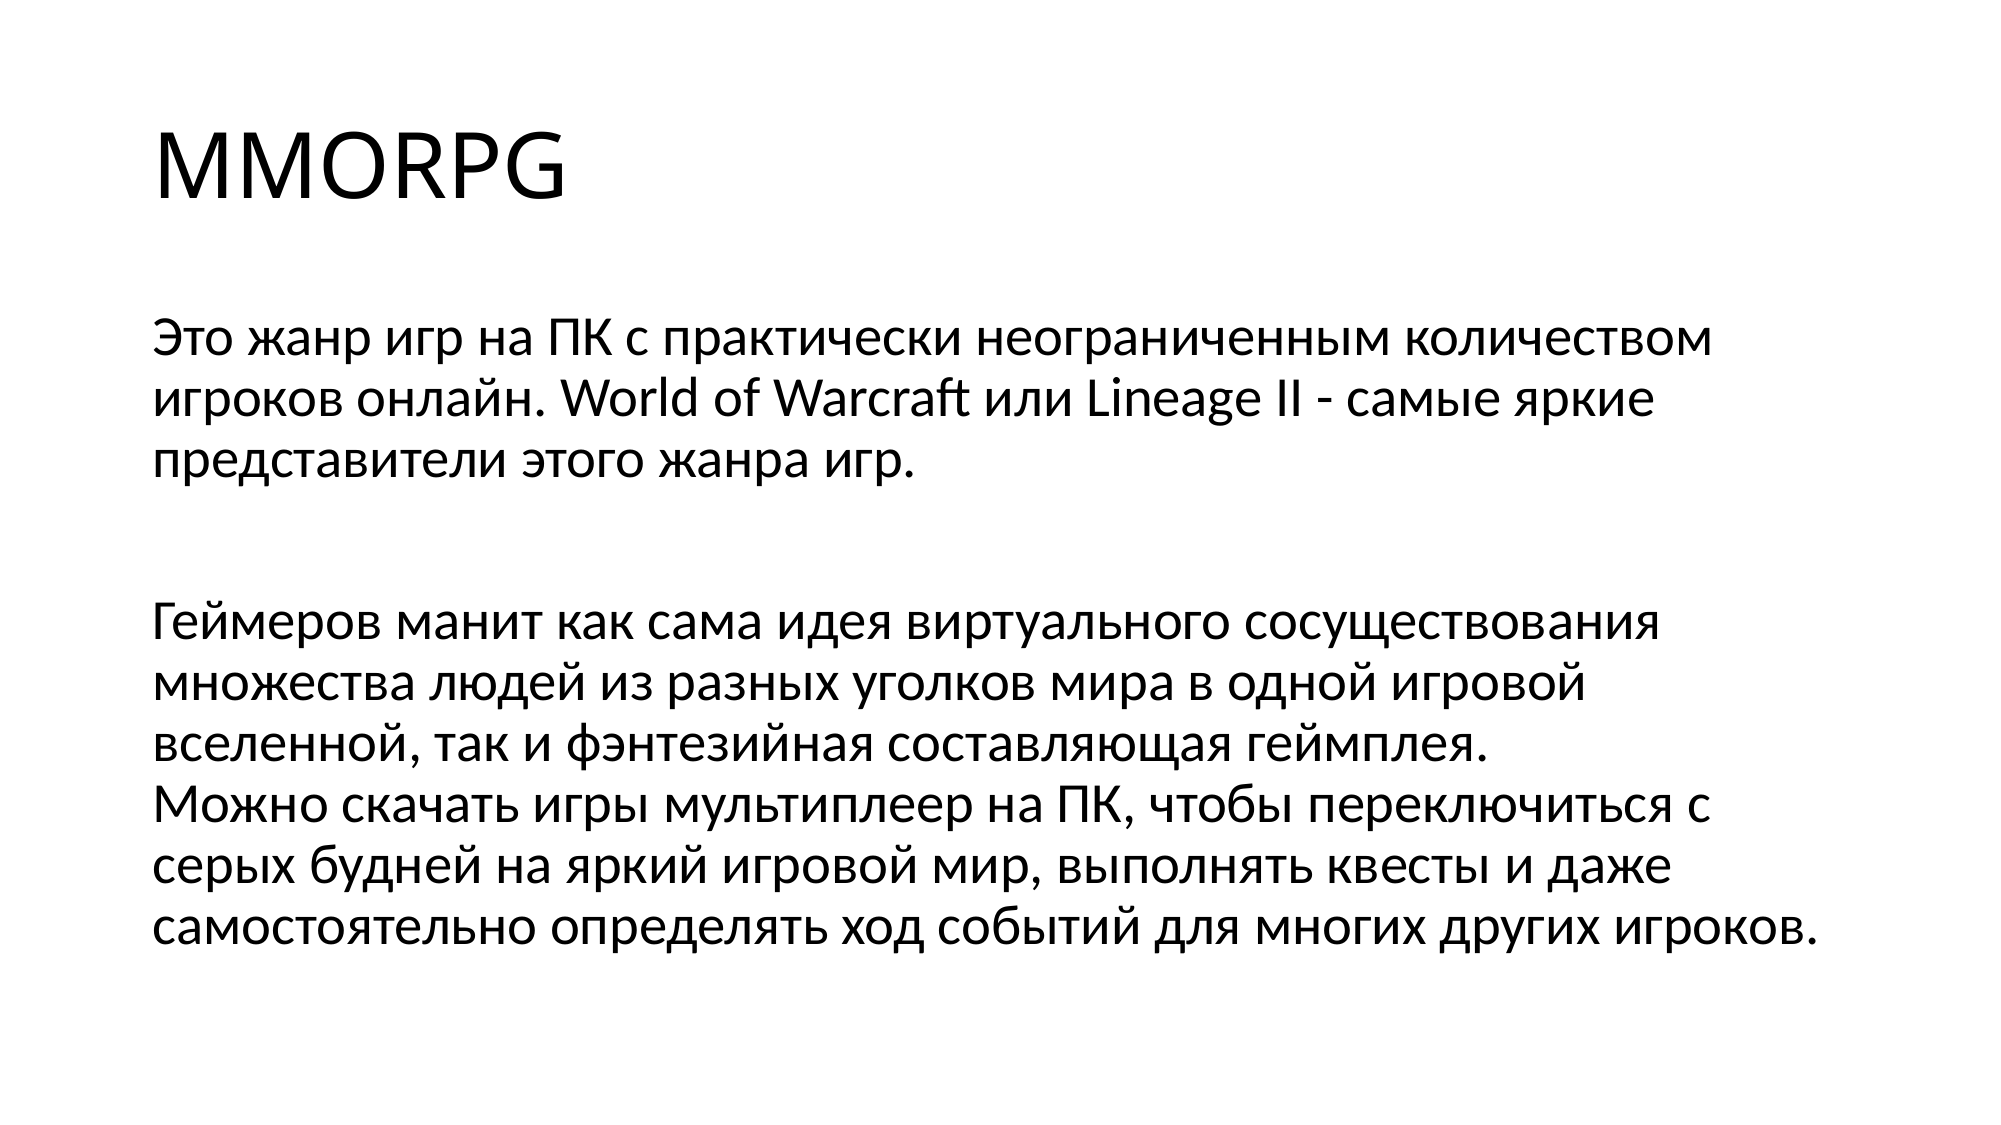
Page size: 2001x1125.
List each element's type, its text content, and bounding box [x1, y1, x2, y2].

title MMORPG [137, 59, 1863, 278]
list Это жанр игр на ПК с практически неограниченным количеством игроков онлайн. World of Warcraft или Lineage II - самые яркие представители этого жанра игр. Геймеров манит как сама идея виртуального сосуществования множества людей из разных уголков мира в одной игровой вселенной, так и фэнтезийная составляющая геймплея. Можно скачать игры мультиплеер на ПК, чтобы переключиться с серых будней на яркий игровой мир, выполнять квесты и даже самостоятельно определять ход событий для многих других игроков. [137, 299, 1863, 1014]
